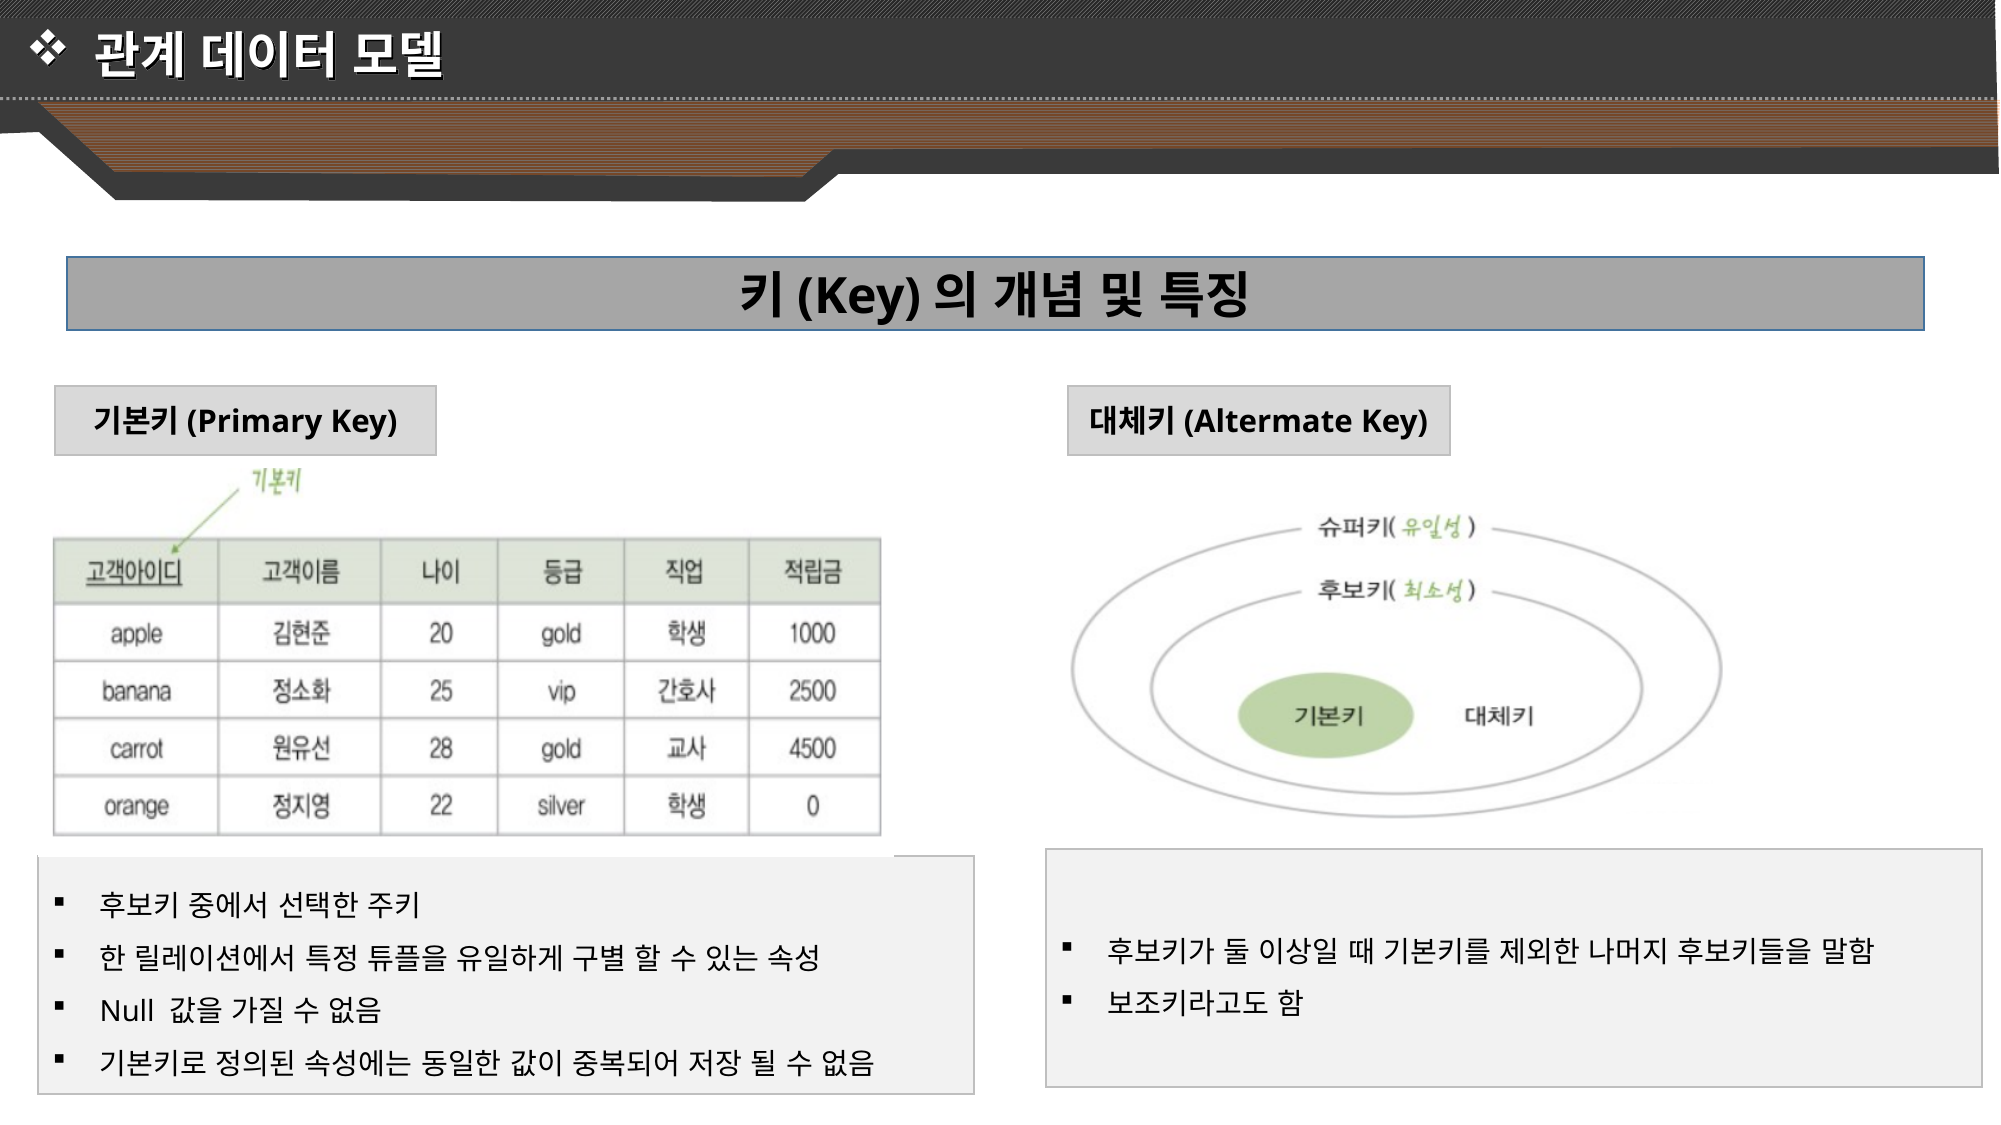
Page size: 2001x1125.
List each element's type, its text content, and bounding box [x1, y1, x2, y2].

text_box [0, 18, 1998, 98]
picture [37, 468, 894, 857]
text_box 대체키(Altermate Key) [1067, 385, 1451, 456]
text_box 후보키 중에서 선택한 주키 한 릴레이션에서 특정 튜플을 유일하게 구별 할 수 있는 속성 Null 값을 가질 수 없음 기본키로 정의된 속성에는 동일한 값이 중복되어 저장 될 수 없음 [37, 855, 975, 1095]
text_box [1045, 510, 1746, 826]
text_box [90, 178, 834, 202]
text_box 관계 데이터 모델 [10, 15, 1000, 91]
text_box 키(Key)의 개념 및 특징 [66, 256, 1925, 331]
text_box 후보키가 둘 이상일 때 기본키를 제외한 나머지 후보키들을 말함 보조키라고도 함 [1045, 848, 1983, 1088]
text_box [0, 98, 2000, 178]
text_box [0, 0, 1996, 18]
text_box 기본키(Primary Key) [54, 385, 437, 456]
